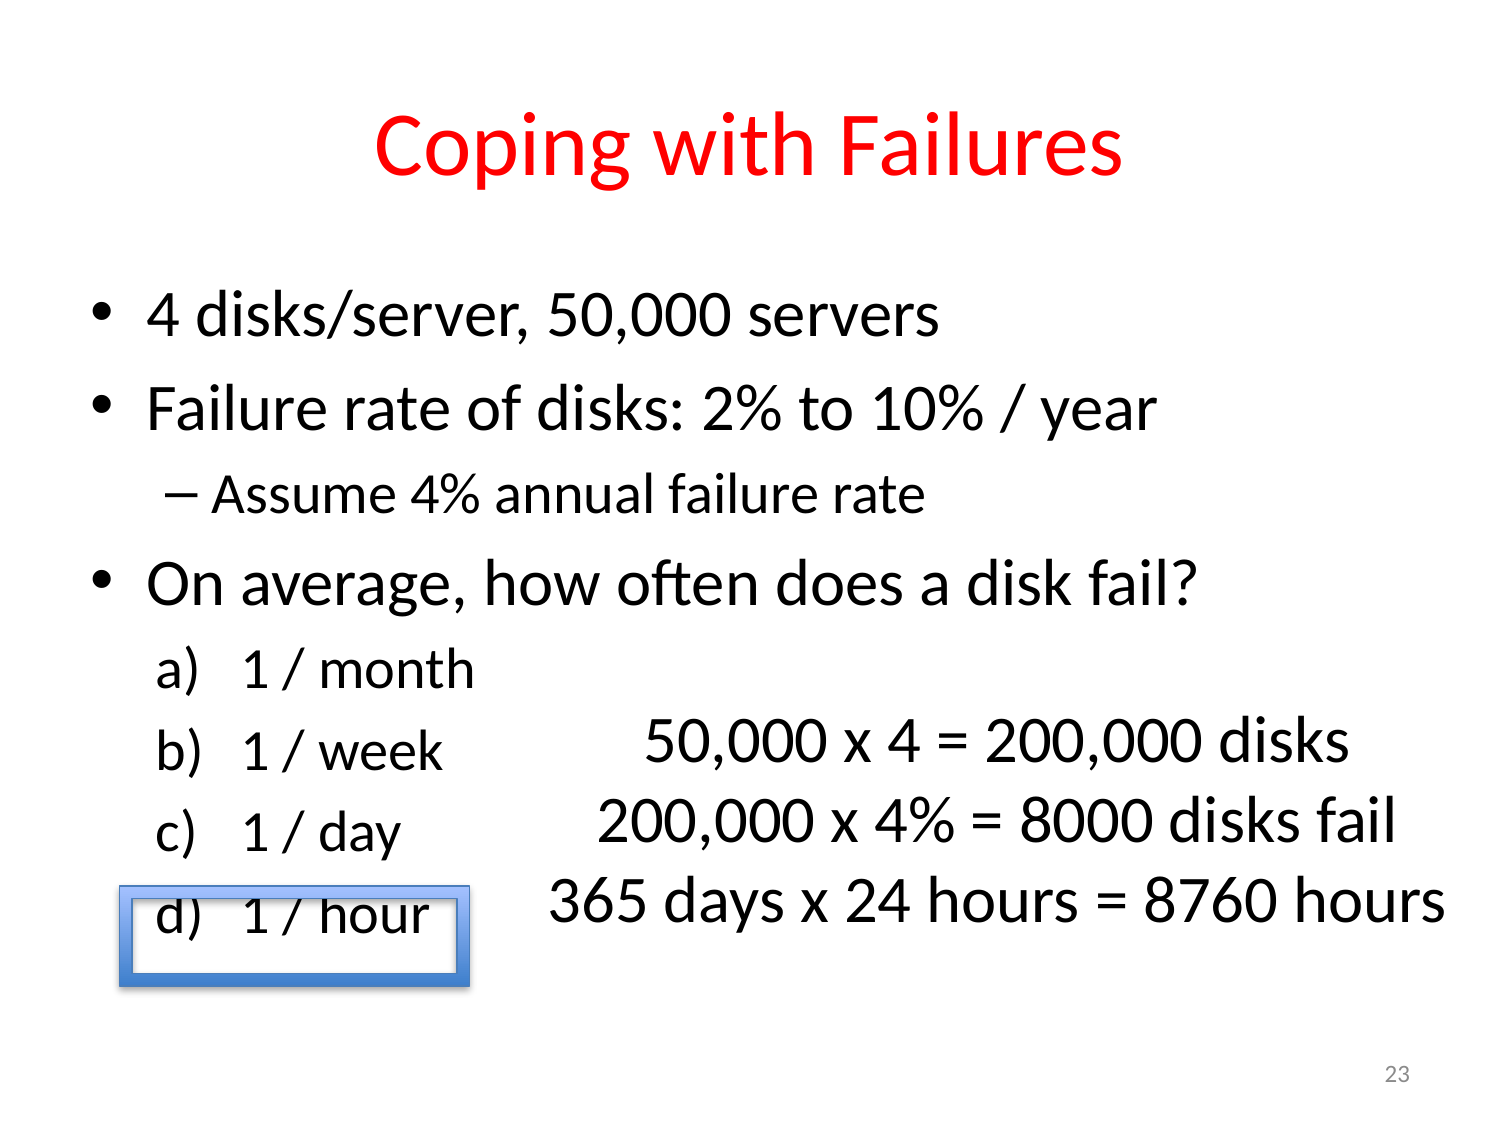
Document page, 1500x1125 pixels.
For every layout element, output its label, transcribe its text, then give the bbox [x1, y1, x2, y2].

slide_number 23 [1074, 1042, 1425, 1103]
title Coping with Failures [75, 45, 1425, 233]
text_box 50,000 x 4 = 200,000 disks 200,000 x 4% = 8000 disks fail 365 days x 24 hours = 8760 hours [532, 688, 1462, 944]
list 4 disks/server, 50,000 servers Failure rate of disks: 2% to 10% / year Assume 4% annual failure rate On average, how often does a disk fail? 1 / month 1 / week 1 / day 1 / hour [75, 262, 1425, 1005]
text_box [119, 885, 470, 987]
